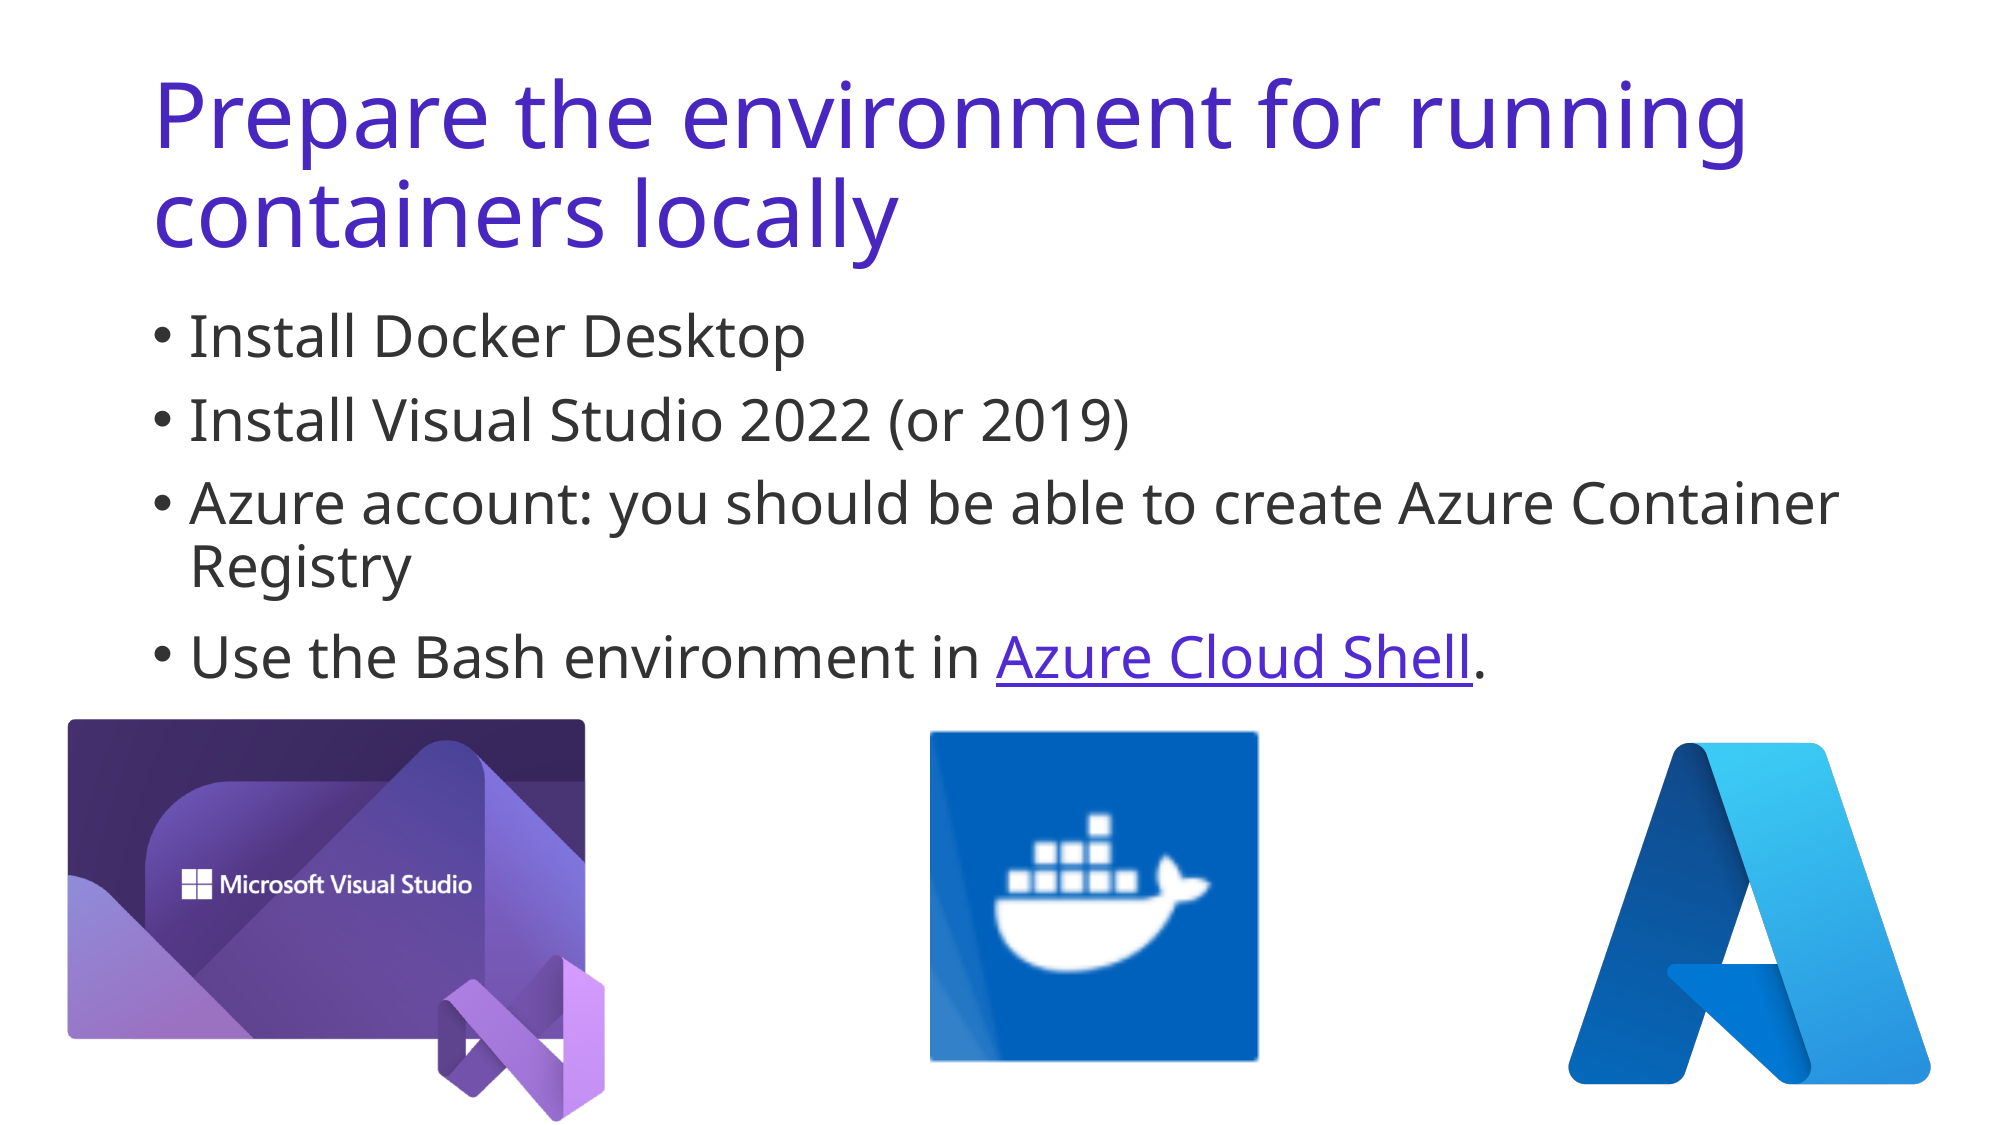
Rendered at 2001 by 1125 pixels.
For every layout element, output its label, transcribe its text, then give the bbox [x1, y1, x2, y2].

picture [67, 716, 609, 1125]
list Install Docker Desktop Install Visual Studio 2022 (or 2019) Azure account: you should be able to create Azure Container Registry Use the Bash environment in Azure Cloud Shell. [137, 299, 1863, 1014]
picture [1552, 716, 1947, 1111]
picture [930, 722, 1267, 1070]
title Prepare the environment for running containers locally [137, 59, 1863, 278]
